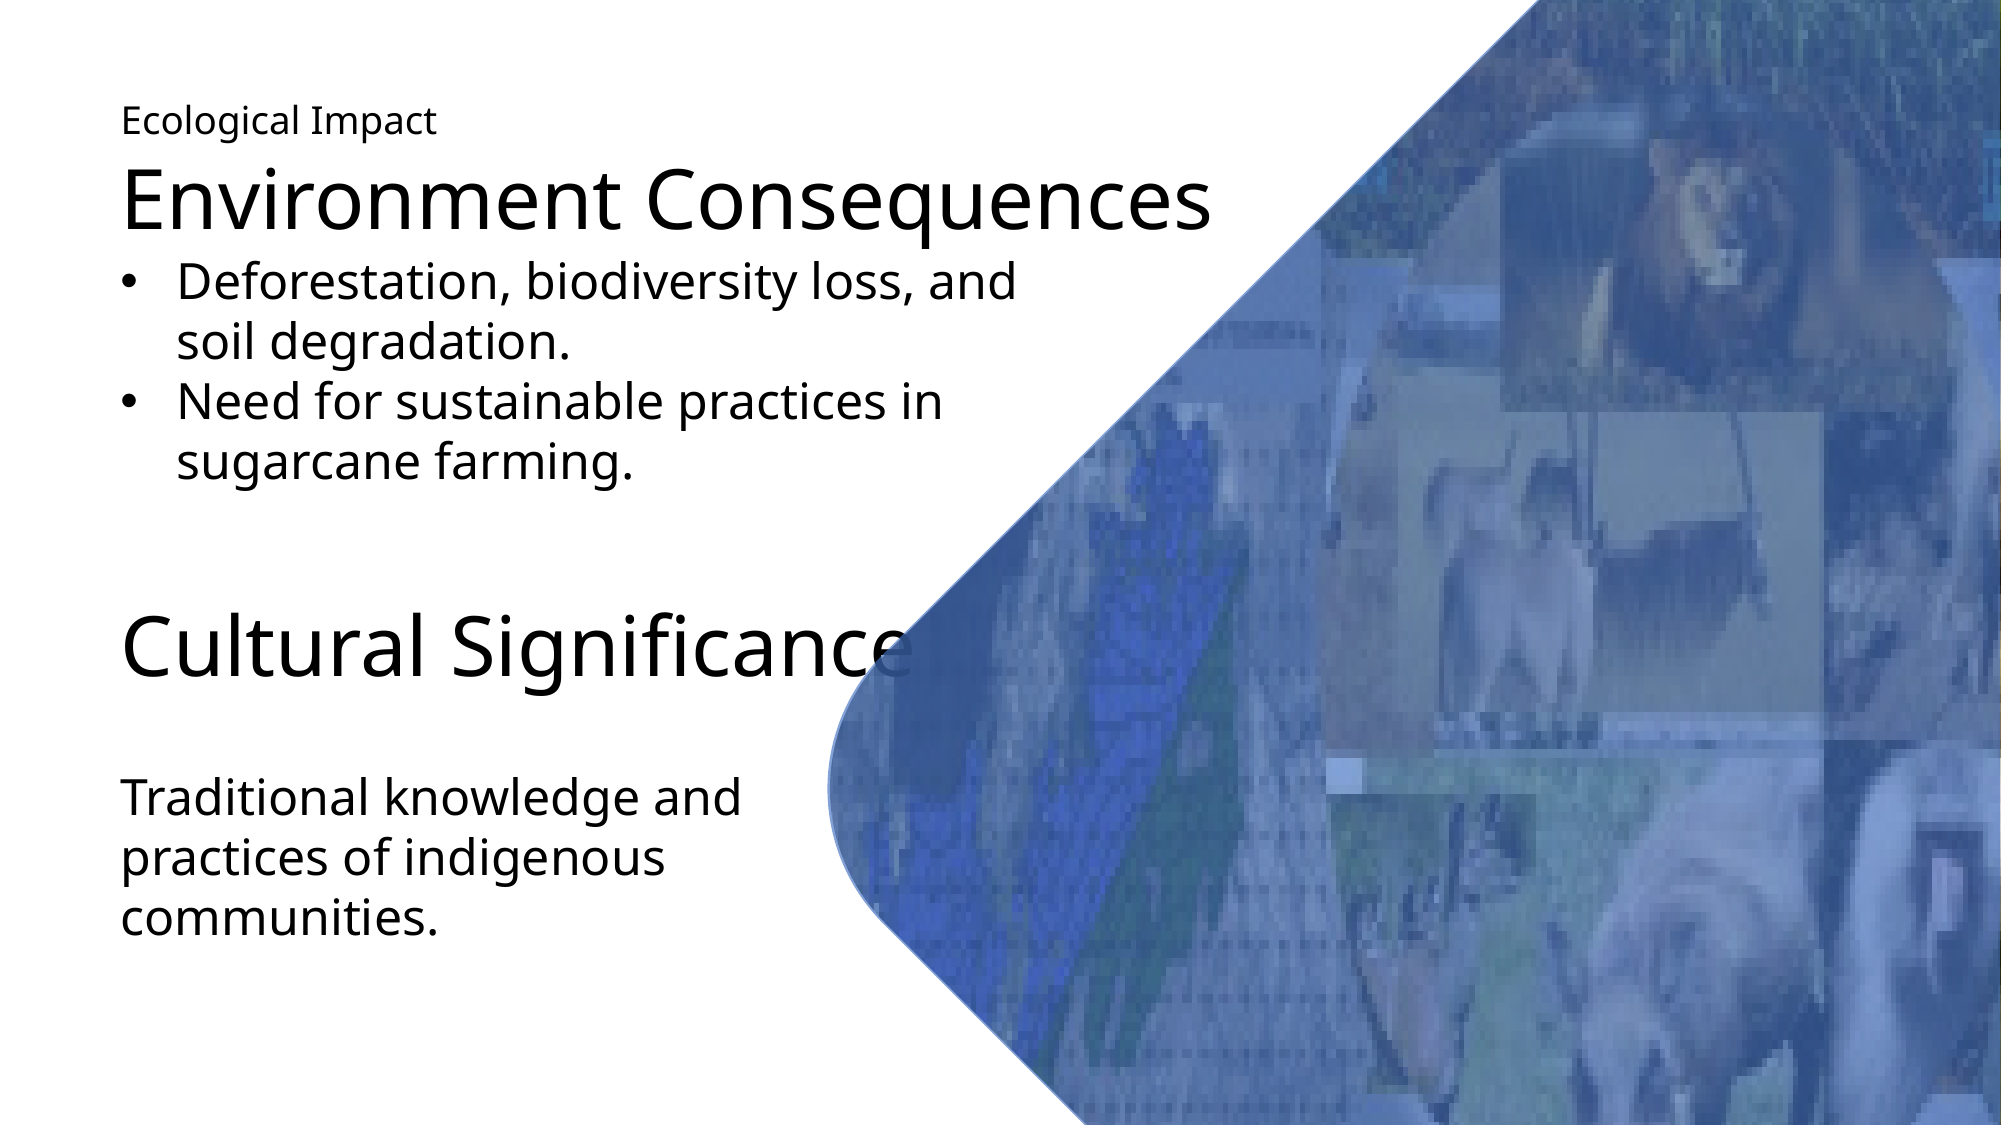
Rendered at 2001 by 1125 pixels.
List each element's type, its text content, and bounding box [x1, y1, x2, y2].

text_box Cultural Significance [105, 540, 967, 757]
text_box [826, 0, 2000, 1125]
text_box Environment Consequences [105, 93, 1345, 312]
text_box Deforestation, biodiversity loss, and soil degradation. Need for sustainable practices in sugarcane farming. [105, 242, 1083, 498]
text_box Traditional knowledge and practices of indigenous communities. [105, 757, 840, 953]
